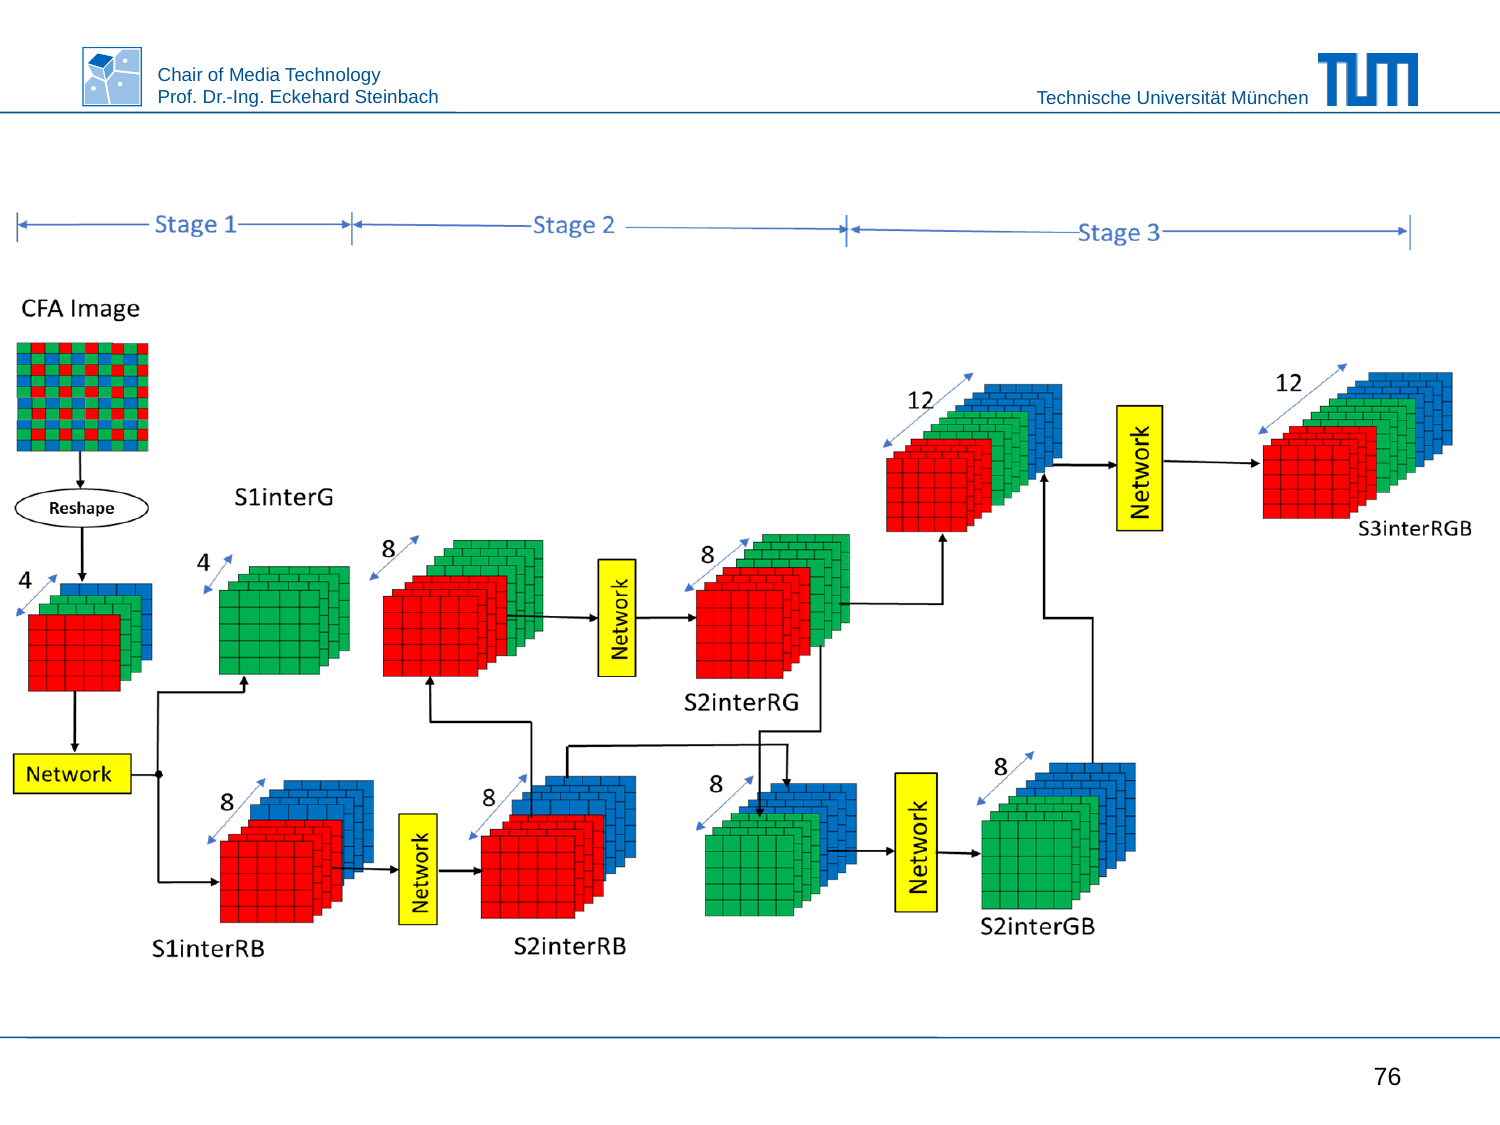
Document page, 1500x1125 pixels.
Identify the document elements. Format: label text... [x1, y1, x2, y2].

picture [1318, 53, 1418, 106]
slide_number 76 [1219, 1049, 1417, 1101]
picture [0, 197, 1500, 980]
